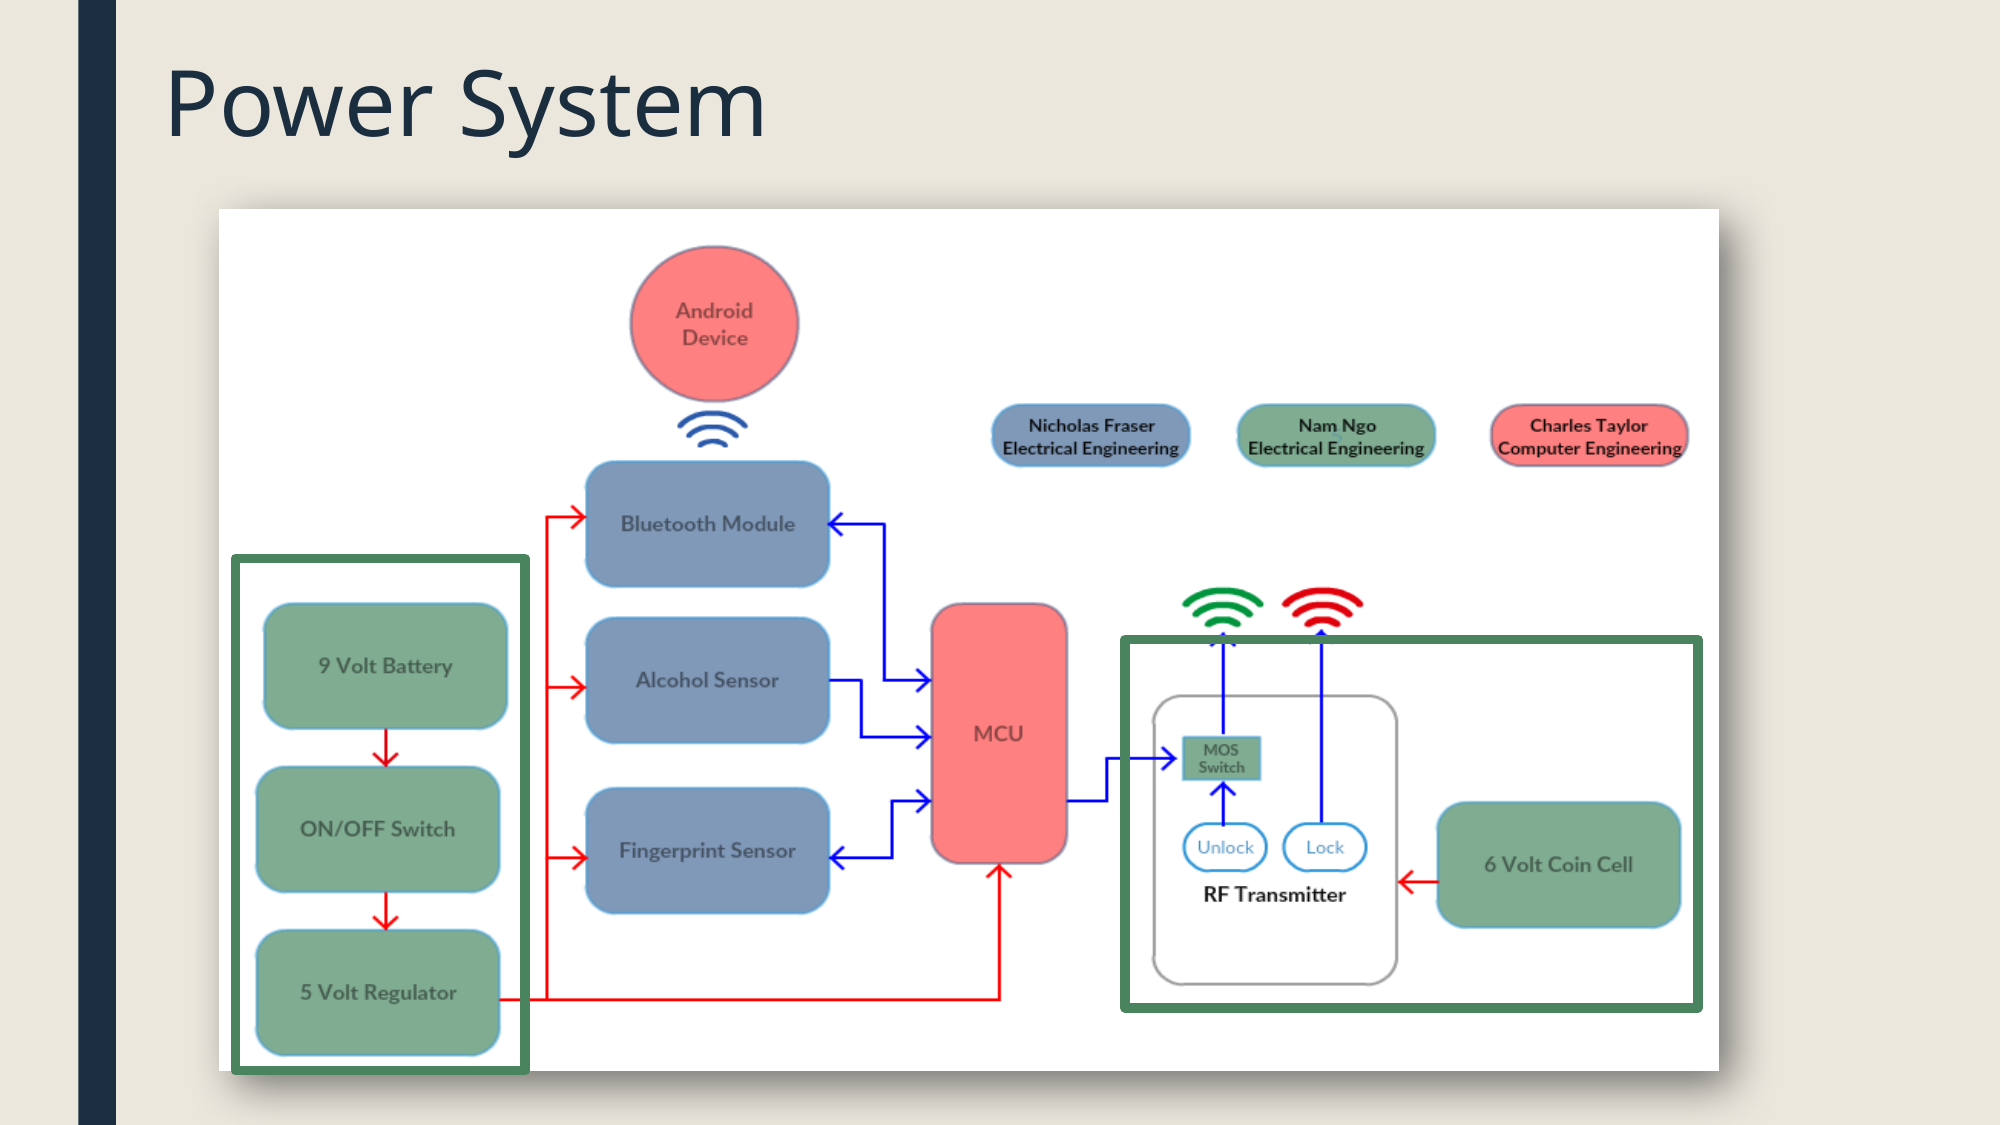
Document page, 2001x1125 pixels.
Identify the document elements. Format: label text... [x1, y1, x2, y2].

title Power System [143, 35, 1719, 180]
picture [219, 209, 1719, 1071]
